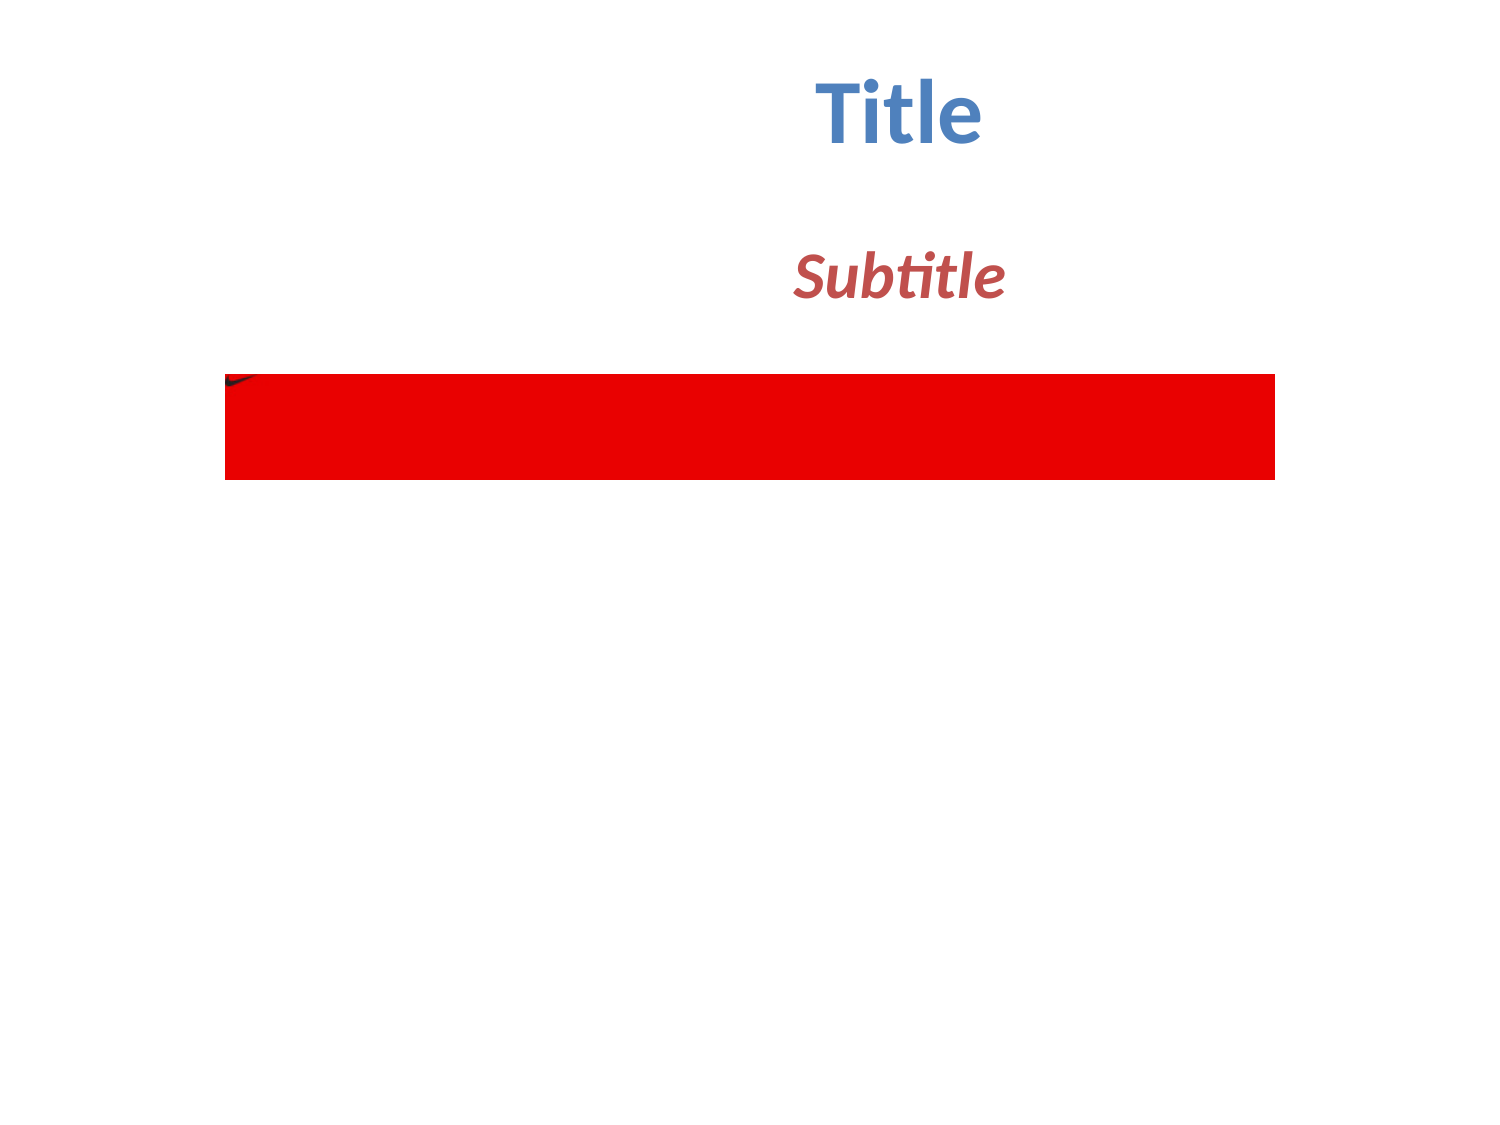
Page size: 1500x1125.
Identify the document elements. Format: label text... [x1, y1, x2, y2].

text_box Title [800, 44, 1000, 170]
text_box Subtitle [778, 224, 1022, 320]
picture [224, 374, 1276, 480]
